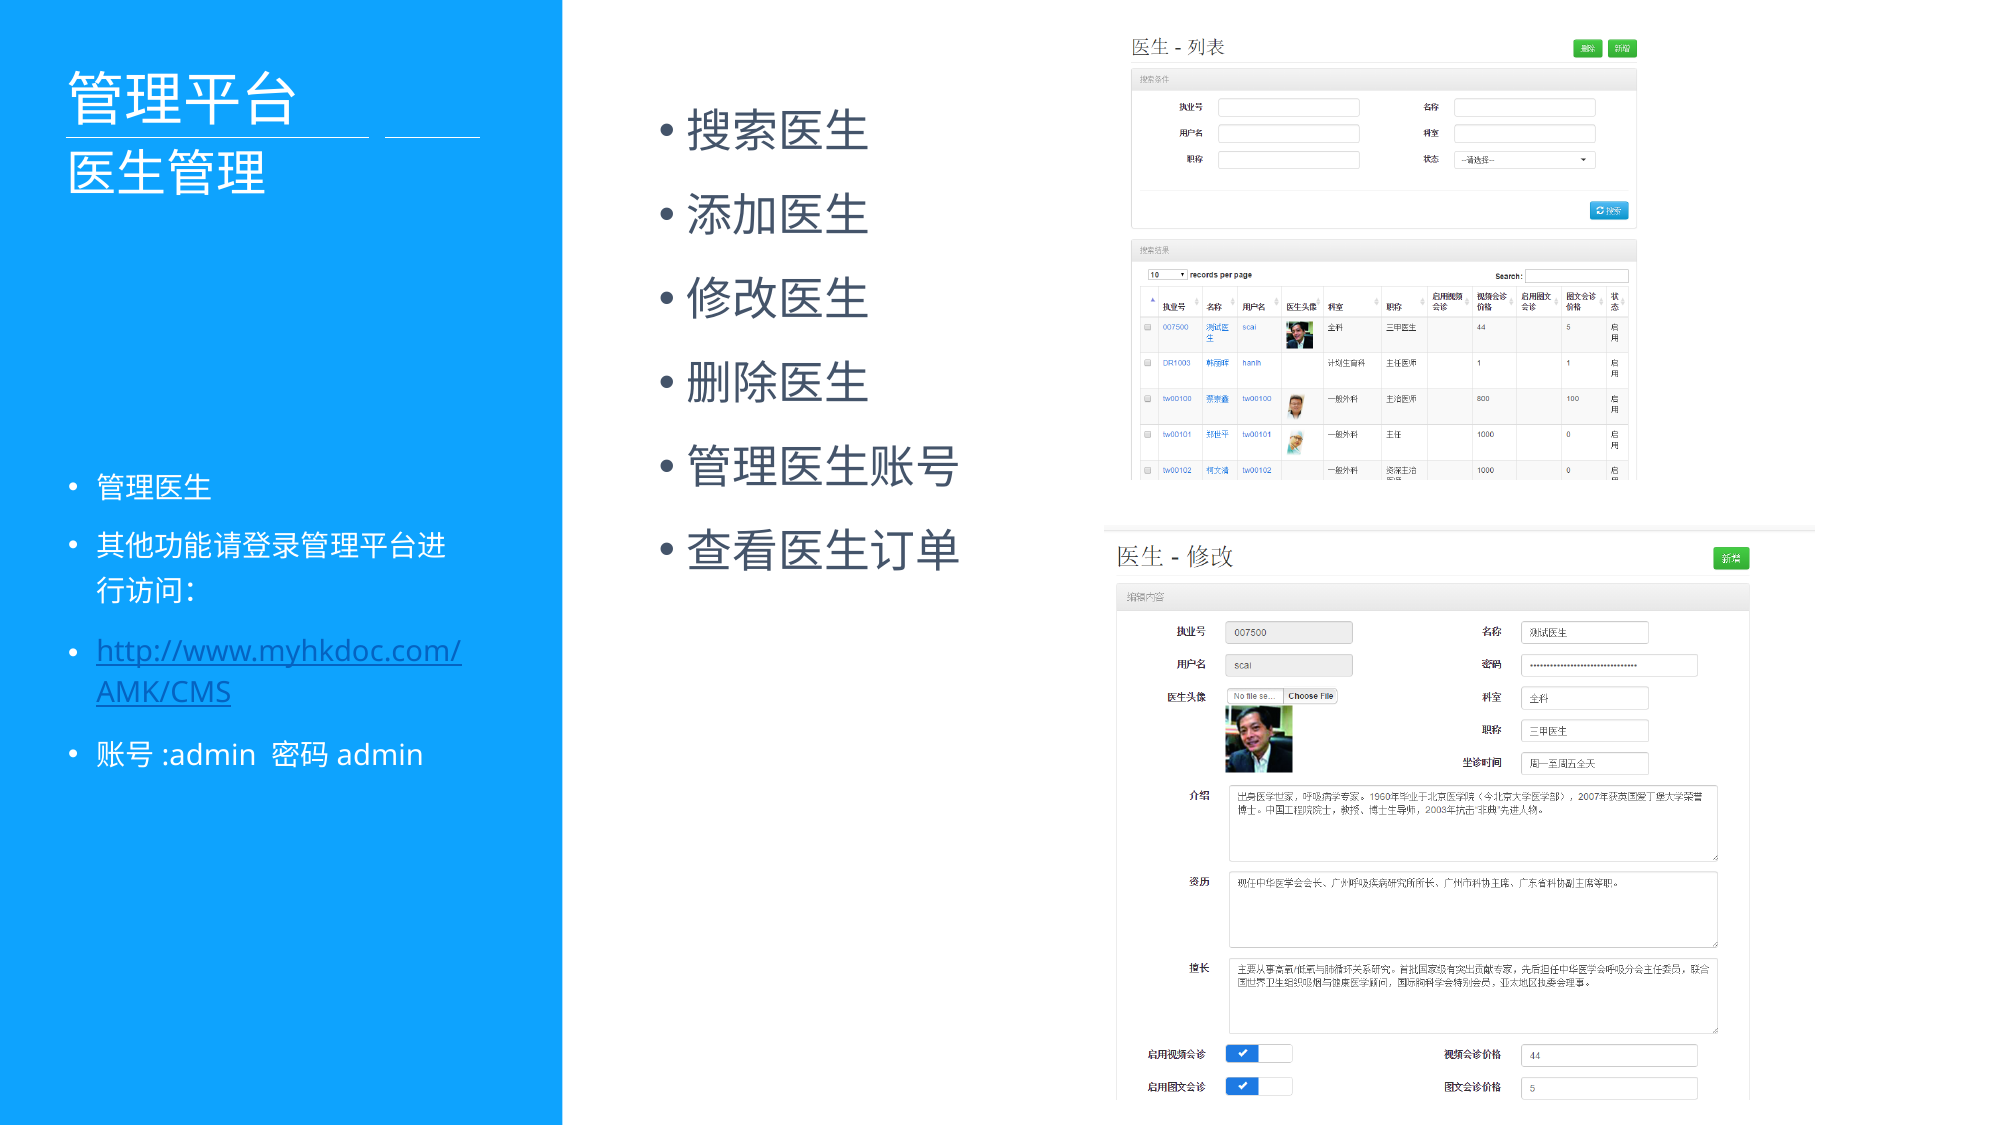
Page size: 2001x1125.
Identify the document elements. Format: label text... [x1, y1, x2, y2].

list 医生管理 [52, 141, 559, 217]
list 管理平台 [52, 62, 559, 138]
picture [1124, 31, 1643, 480]
text_box 管理医生 其他功能请登录管理平台进行访问： http://www.myhkdoc.com/AMK/CMS 账号:admin 密码admin [53, 451, 481, 738]
picture [1104, 524, 1815, 1100]
text_box 搜索医生 添加医生 修改医生 删除医生 管理医生账号 查看医生订单 [643, 77, 1291, 669]
